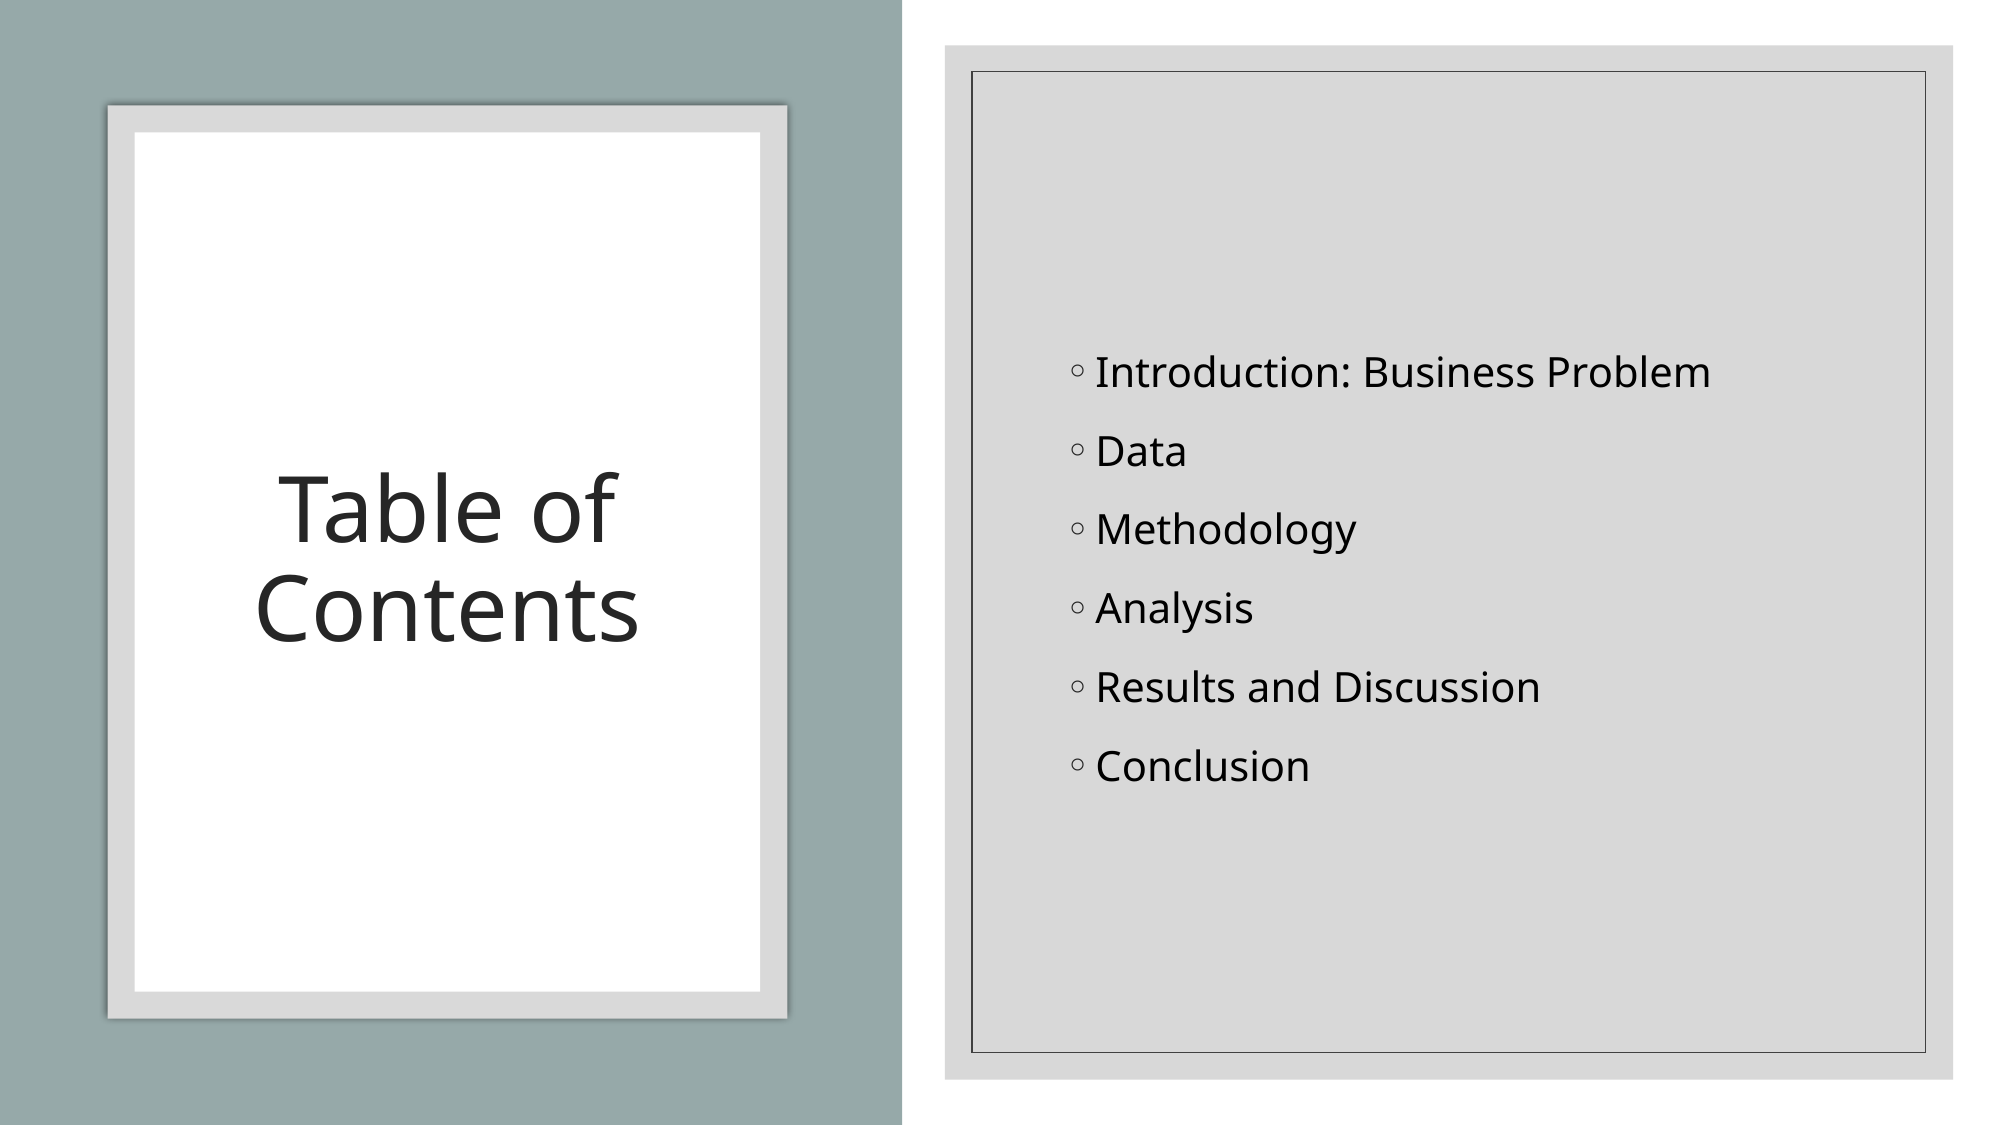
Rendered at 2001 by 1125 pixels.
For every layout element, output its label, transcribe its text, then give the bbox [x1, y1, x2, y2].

text_box [107, 105, 788, 1019]
title Table of Contents [161, 194, 735, 931]
list Introduction: Business Problem Data Methodology Analysis Results and Discussion Conclusion [1050, 153, 1850, 972]
text_box [944, 44, 1954, 1081]
text_box [0, 0, 903, 1125]
text_box [971, 71, 1926, 1053]
text_box [903, 0, 2000, 1125]
text_box [134, 132, 761, 992]
